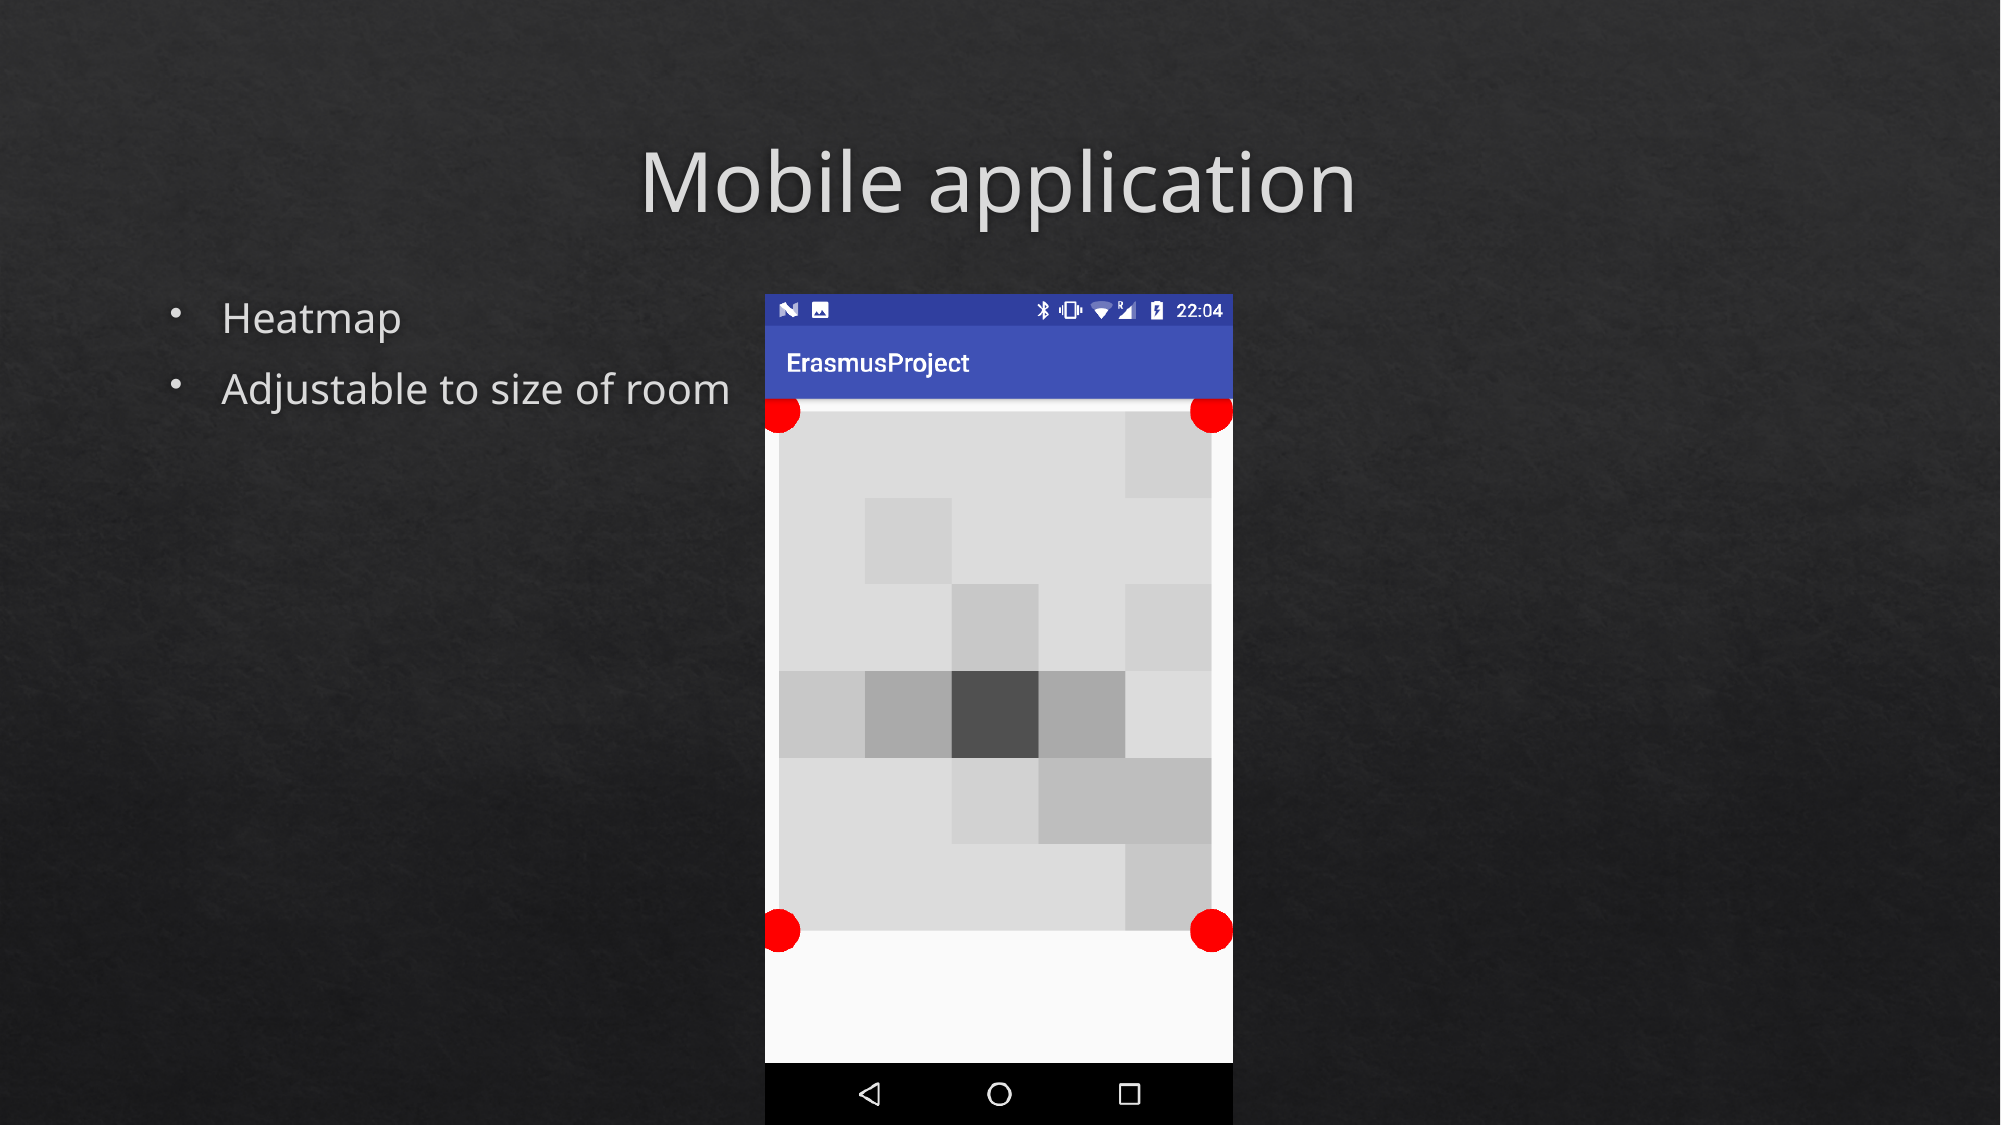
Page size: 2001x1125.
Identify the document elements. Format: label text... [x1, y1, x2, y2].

picture [765, 294, 1233, 1125]
list Heatmap Adjustable to size of room [149, 284, 1849, 950]
title Mobile application [149, 99, 1849, 260]
